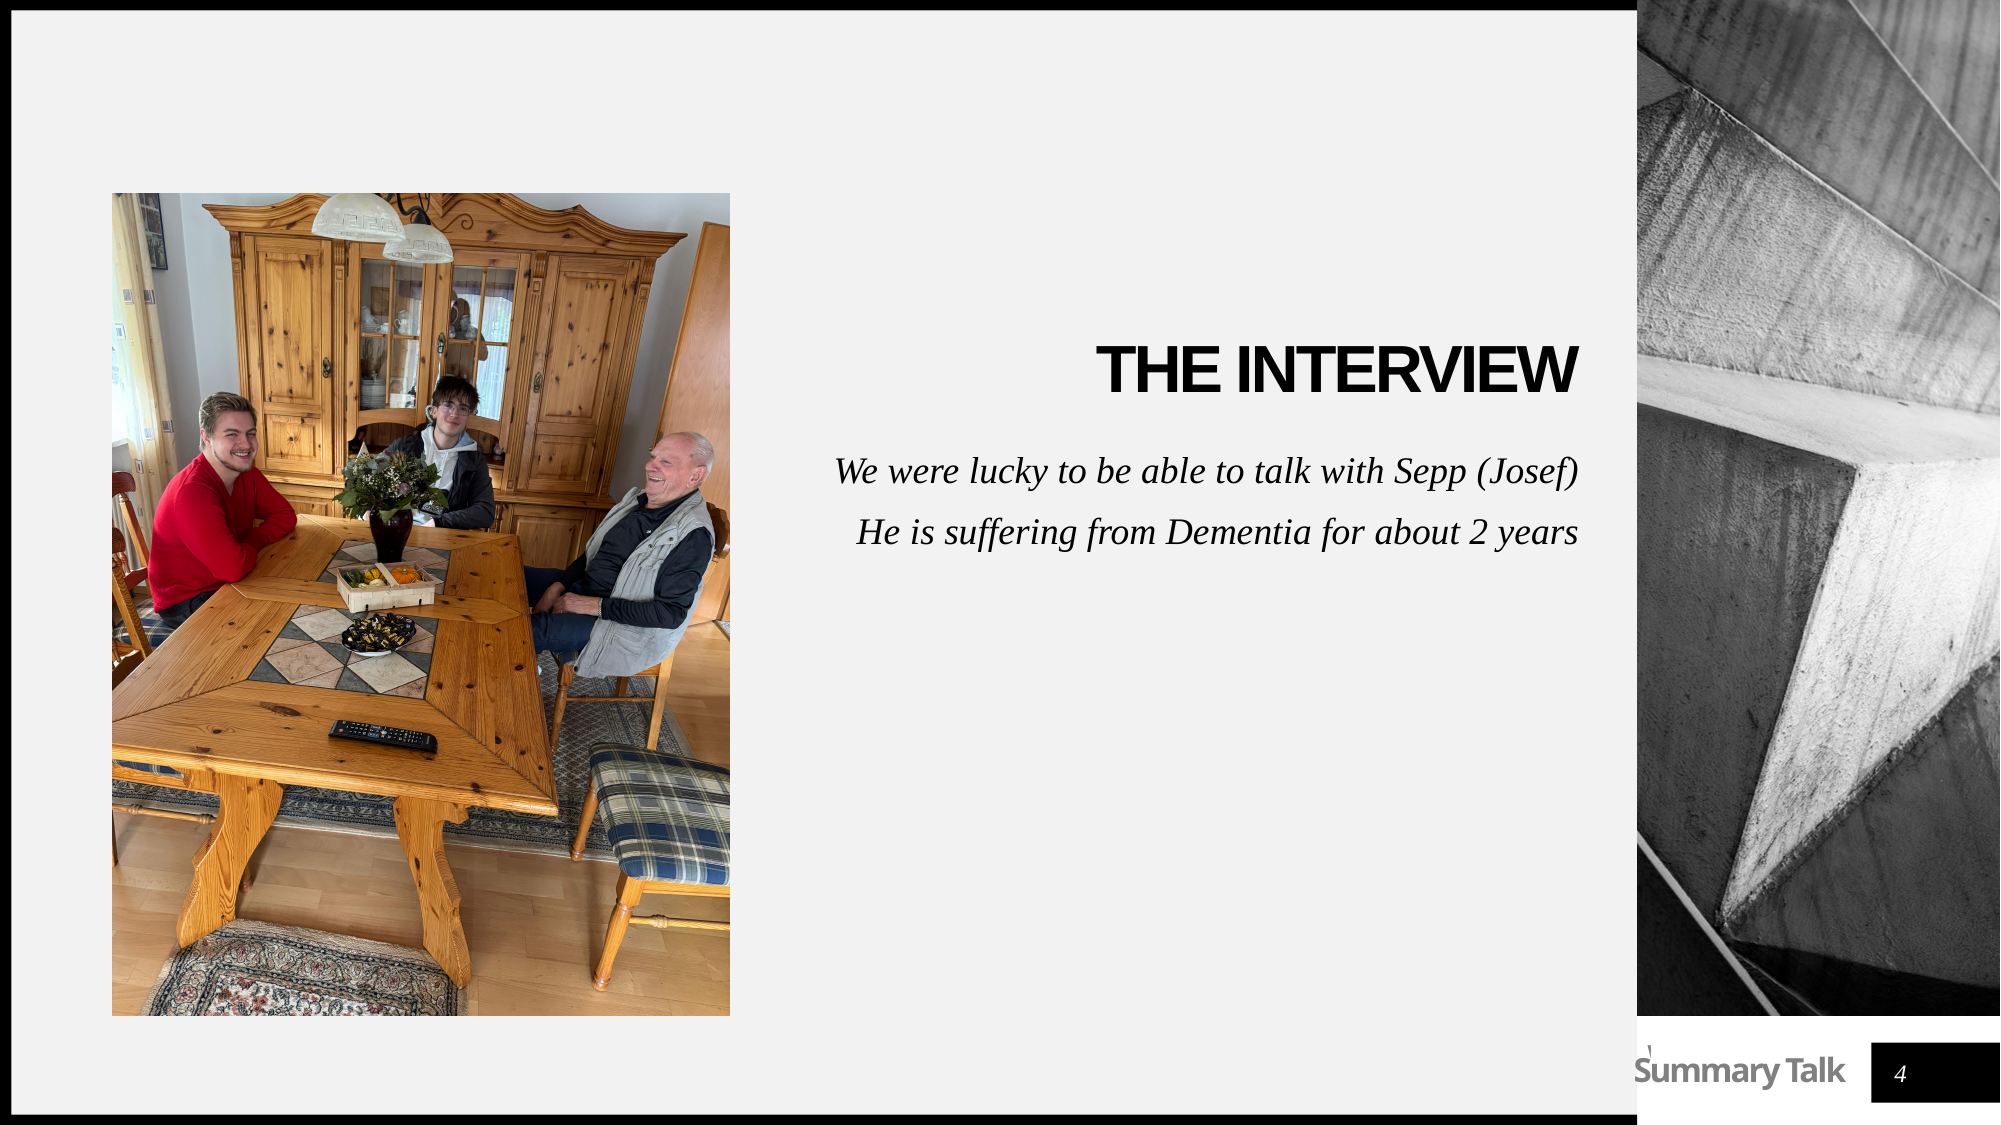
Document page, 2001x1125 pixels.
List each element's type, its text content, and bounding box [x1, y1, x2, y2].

picture [112, 193, 730, 1016]
text_box Summary Talk [1537, 1054, 1847, 1090]
slide_number 4 [1877, 1050, 1924, 1096]
title The Interview [730, 335, 1580, 407]
text_box [1650, 1034, 1860, 1114]
list We were lucky to be able to talk with Sepp (Josef) He is suffering from Dementia for about 2 years [809, 450, 1580, 571]
picture [1637, 0, 2000, 1016]
